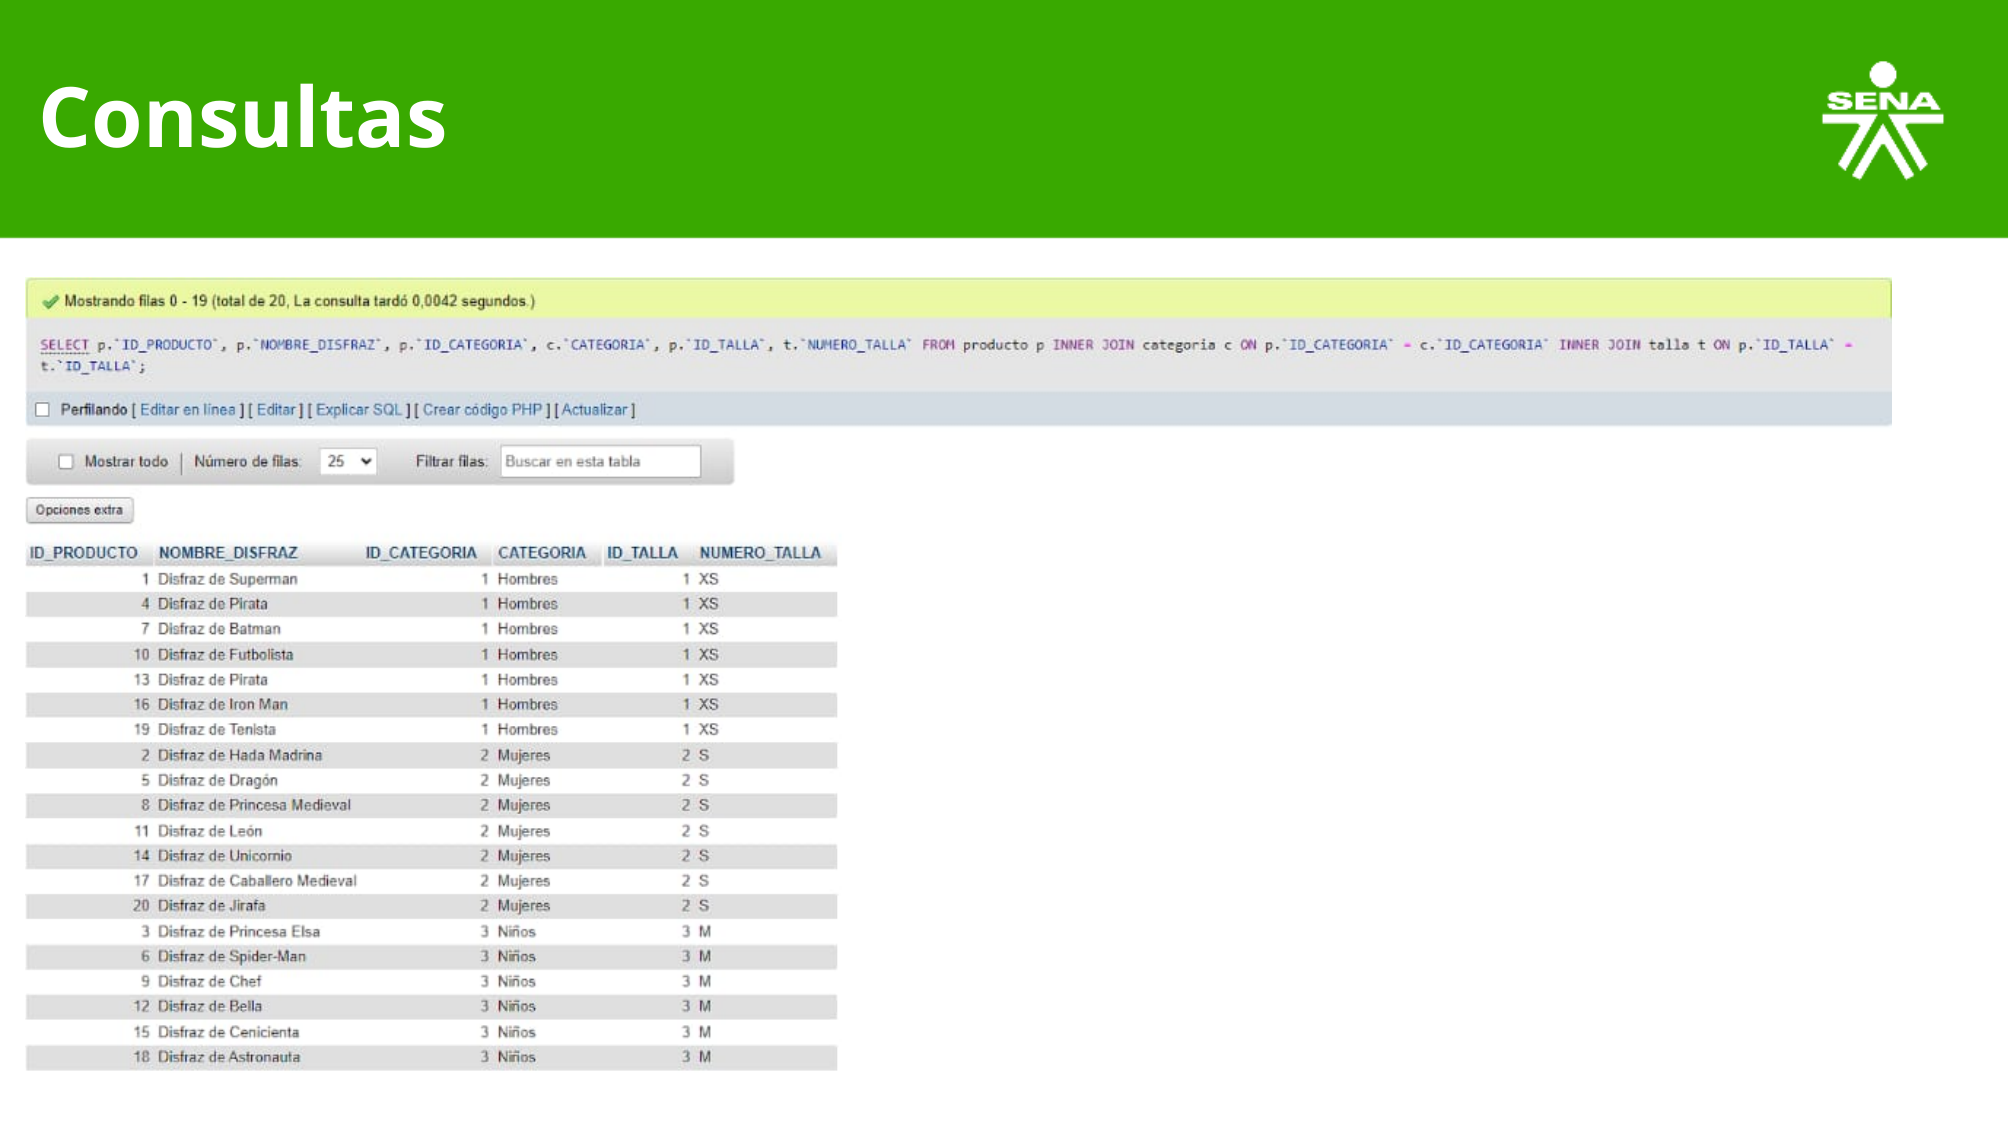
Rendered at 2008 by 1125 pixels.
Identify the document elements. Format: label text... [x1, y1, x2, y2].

picture [0, 0, 2008, 1125]
title Consultas [25, 15, 1584, 213]
